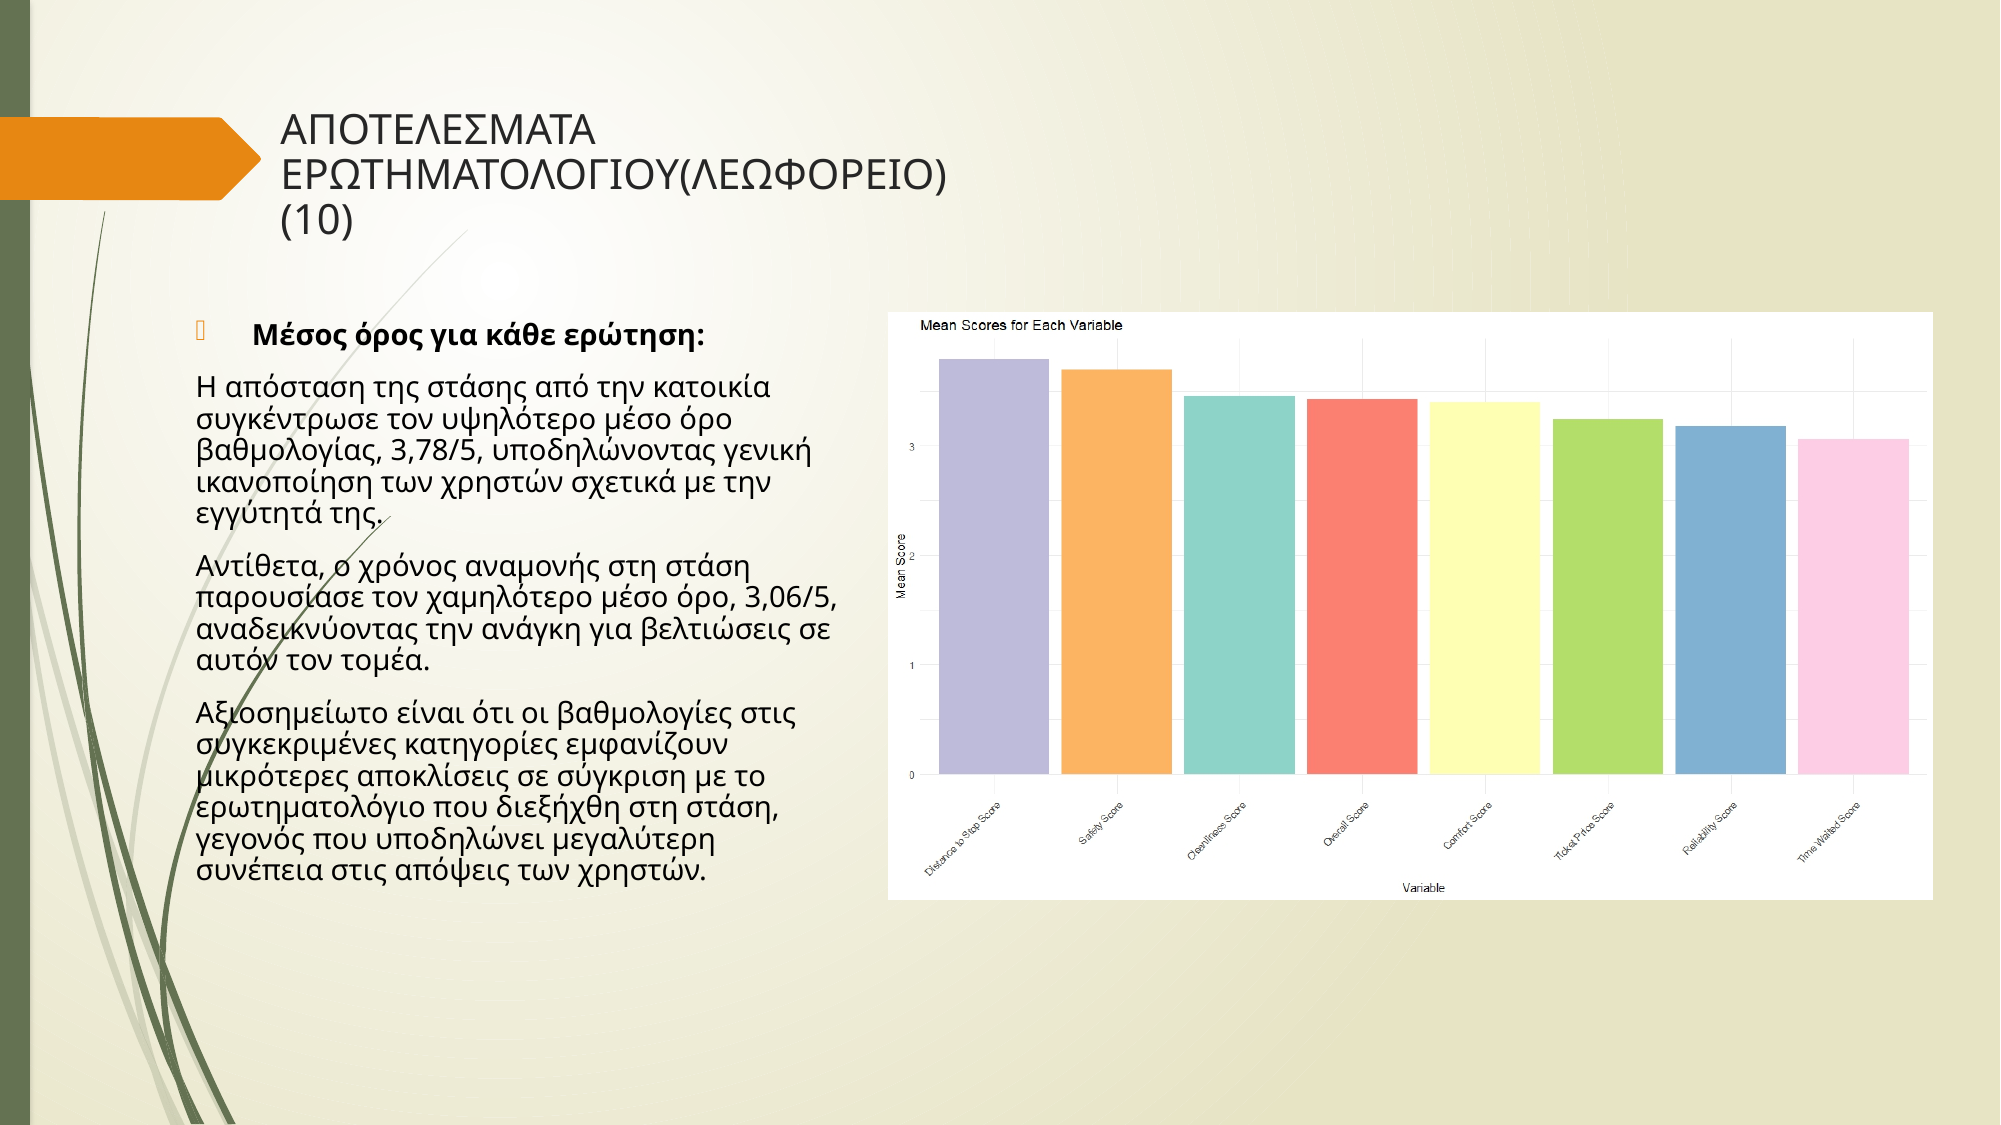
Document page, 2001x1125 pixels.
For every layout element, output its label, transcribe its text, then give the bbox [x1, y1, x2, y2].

picture [888, 312, 1933, 901]
title ΑΠΟΤΕΛΕΣΜΑΤΑ ΕΡΩΤΗΜΑΤΟΛΟΓΙΟΥ(ΛΕΩΦΟΡΕΙΟ)(10) [265, 100, 988, 258]
list Μέσος όρος για κάθε ερώτηση: Η απόσταση της στάσης από την κατοικία συγκέντρωσε τον υψηλότερο μέσο όρο βαθμολογίας, 3,78/5, υποδηλώνοντας γενική ικανοποίηση των χρηστών σχετικά με την εγγύτητά της. Αντίθετα, ο χρόνος αναμονής στη στάση παρουσίασε τον χαμηλότερο μέσο όρο, 3,06/5, αναδεικνύοντας την ανάγκη για βελτιώσεις σε αυτόν τον τομέα. Αξιοσημείωτο είναι ότι οι βαθμολογίες στις συγκεκριμένες κατηγορίες εμφανίζουν μικρότερες αποκλίσεις σε σύγκριση με το ερωτηματολόγιο που διεξήχθη στη στάση, γεγονός που υποδηλώνει μεγαλύτερη συνέπεια στις απόψεις των χρηστών. [180, 312, 860, 900]
